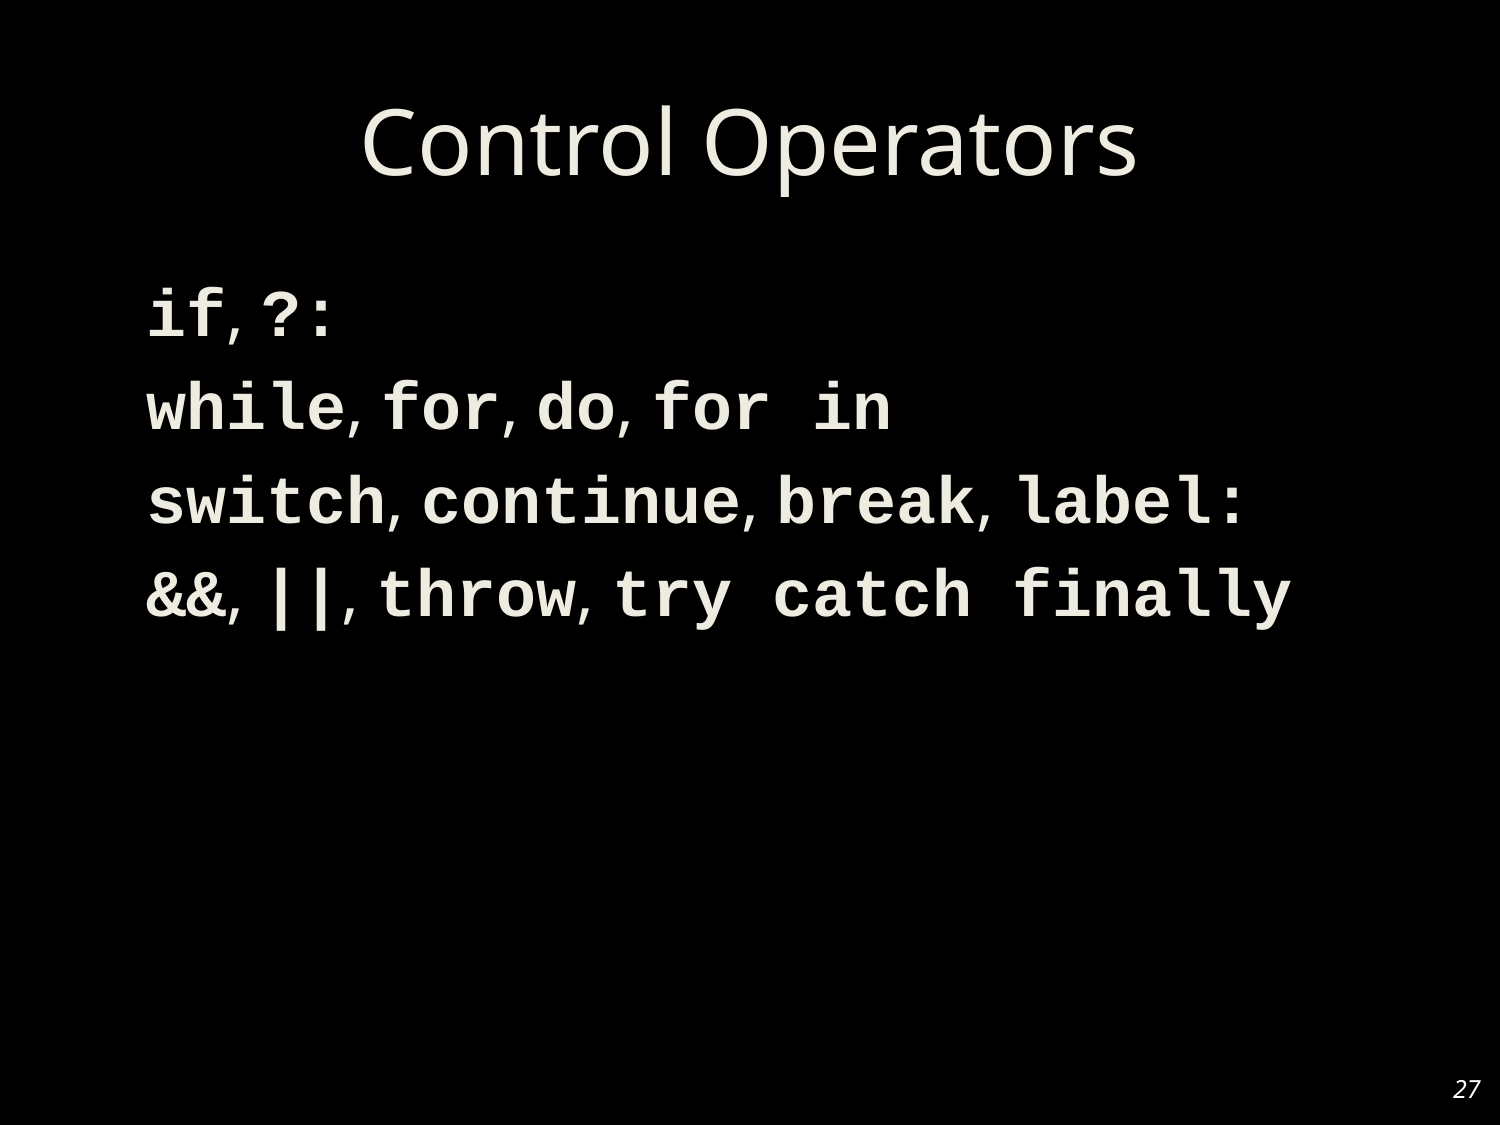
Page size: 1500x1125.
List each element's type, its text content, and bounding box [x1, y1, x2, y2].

list if, ?: while, for, do, for in switch, continue, break, label: &&, ||, throw, try catch finally [75, 262, 1425, 1005]
slide_number 27 [1145, 1060, 1496, 1121]
title Control Operators [75, 45, 1425, 233]
